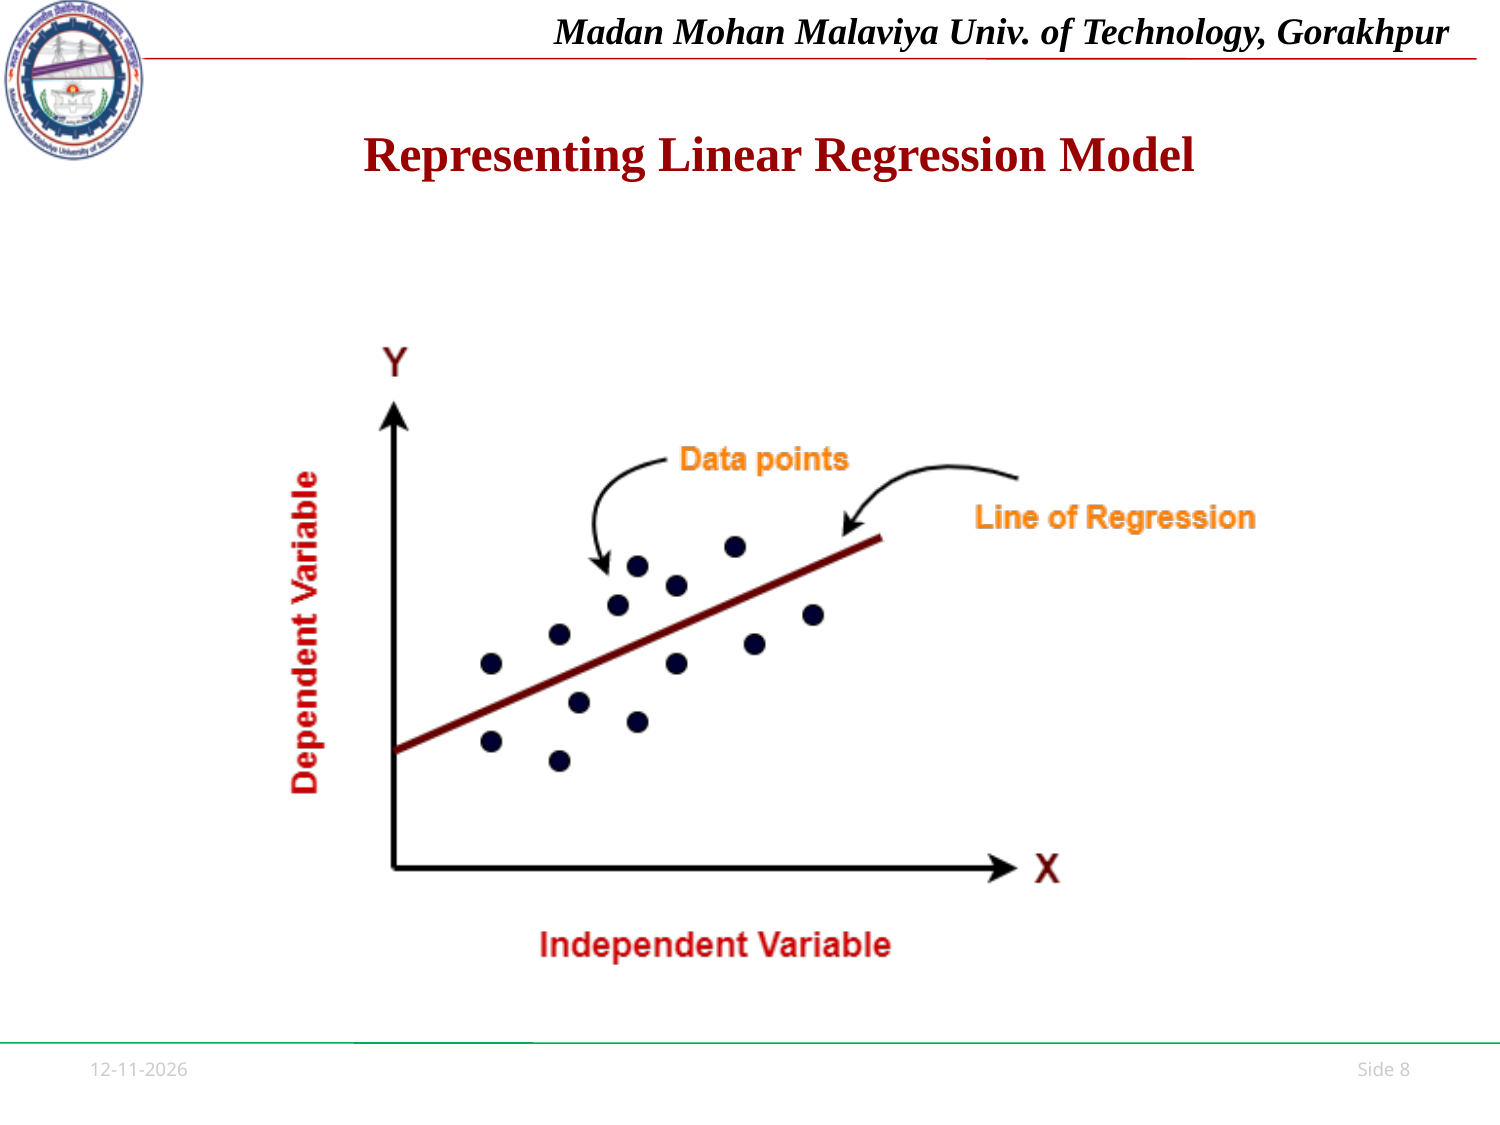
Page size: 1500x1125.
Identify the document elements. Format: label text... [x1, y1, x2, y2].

picture [0, 0, 148, 166]
title Representing Linear Regression Model [135, 113, 1424, 227]
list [286, 337, 1273, 968]
